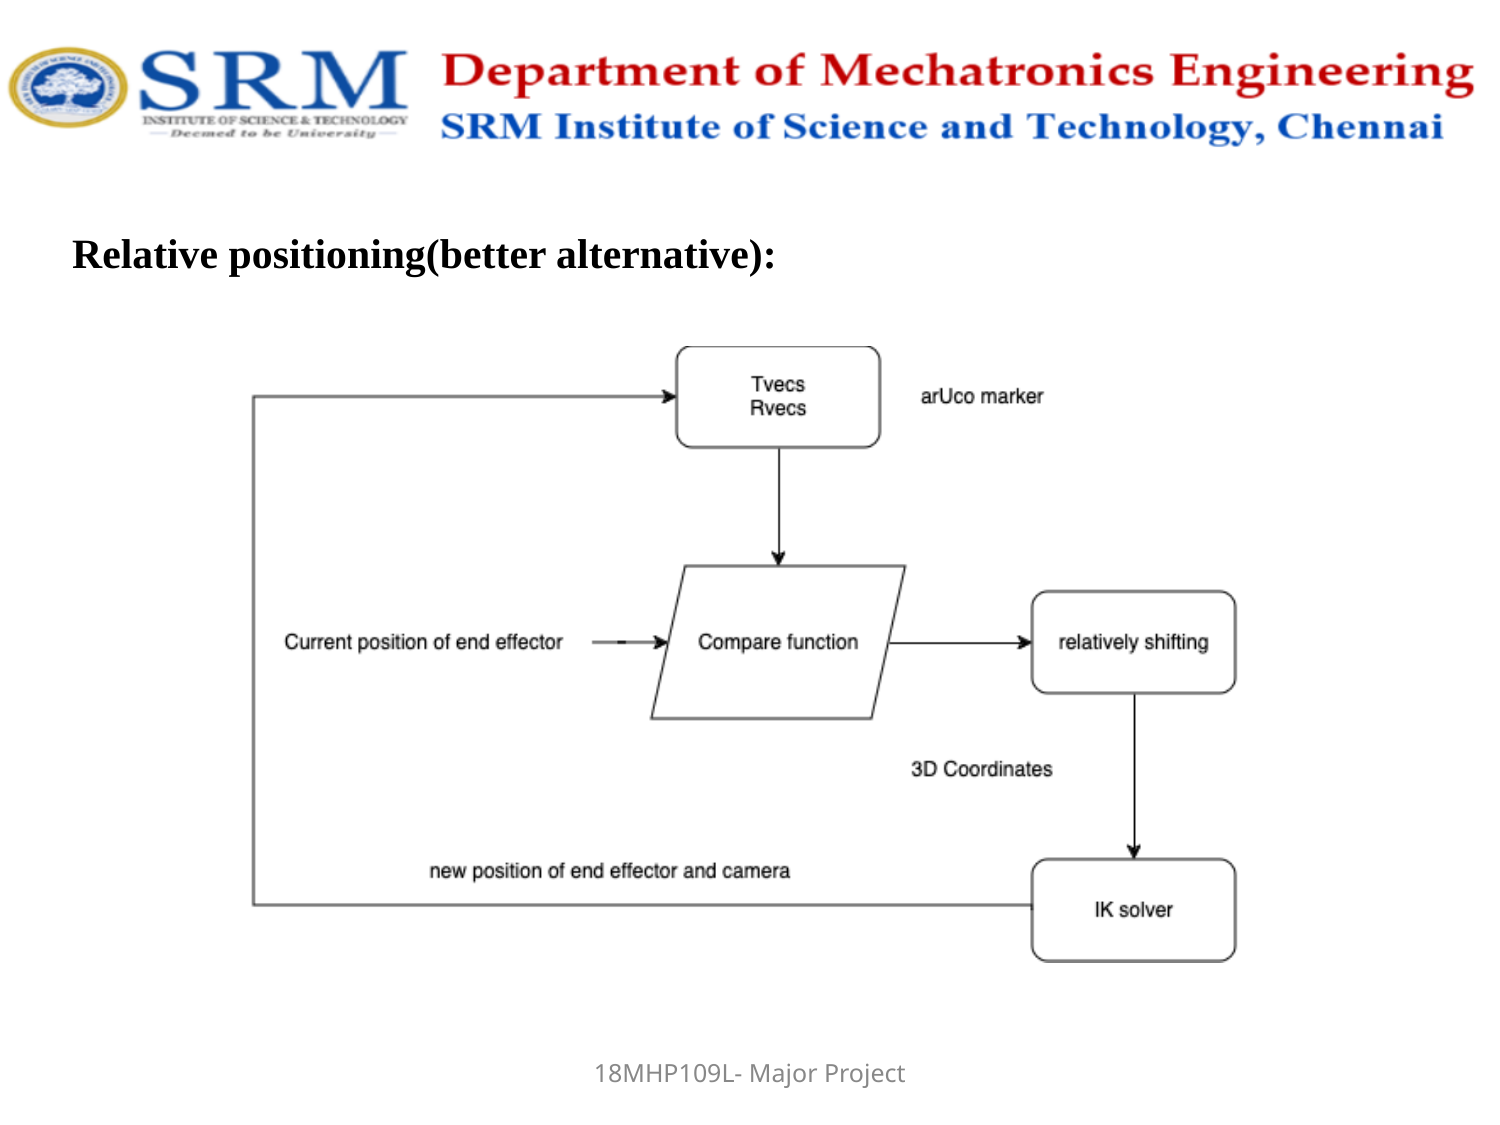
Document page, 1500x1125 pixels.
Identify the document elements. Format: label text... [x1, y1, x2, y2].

picture [241, 346, 1240, 963]
picture [0, 0, 1500, 186]
text_box 18MHP109L- Major Project [504, 1050, 996, 1096]
list Relative positioning(better alternative): [64, 219, 1398, 1014]
